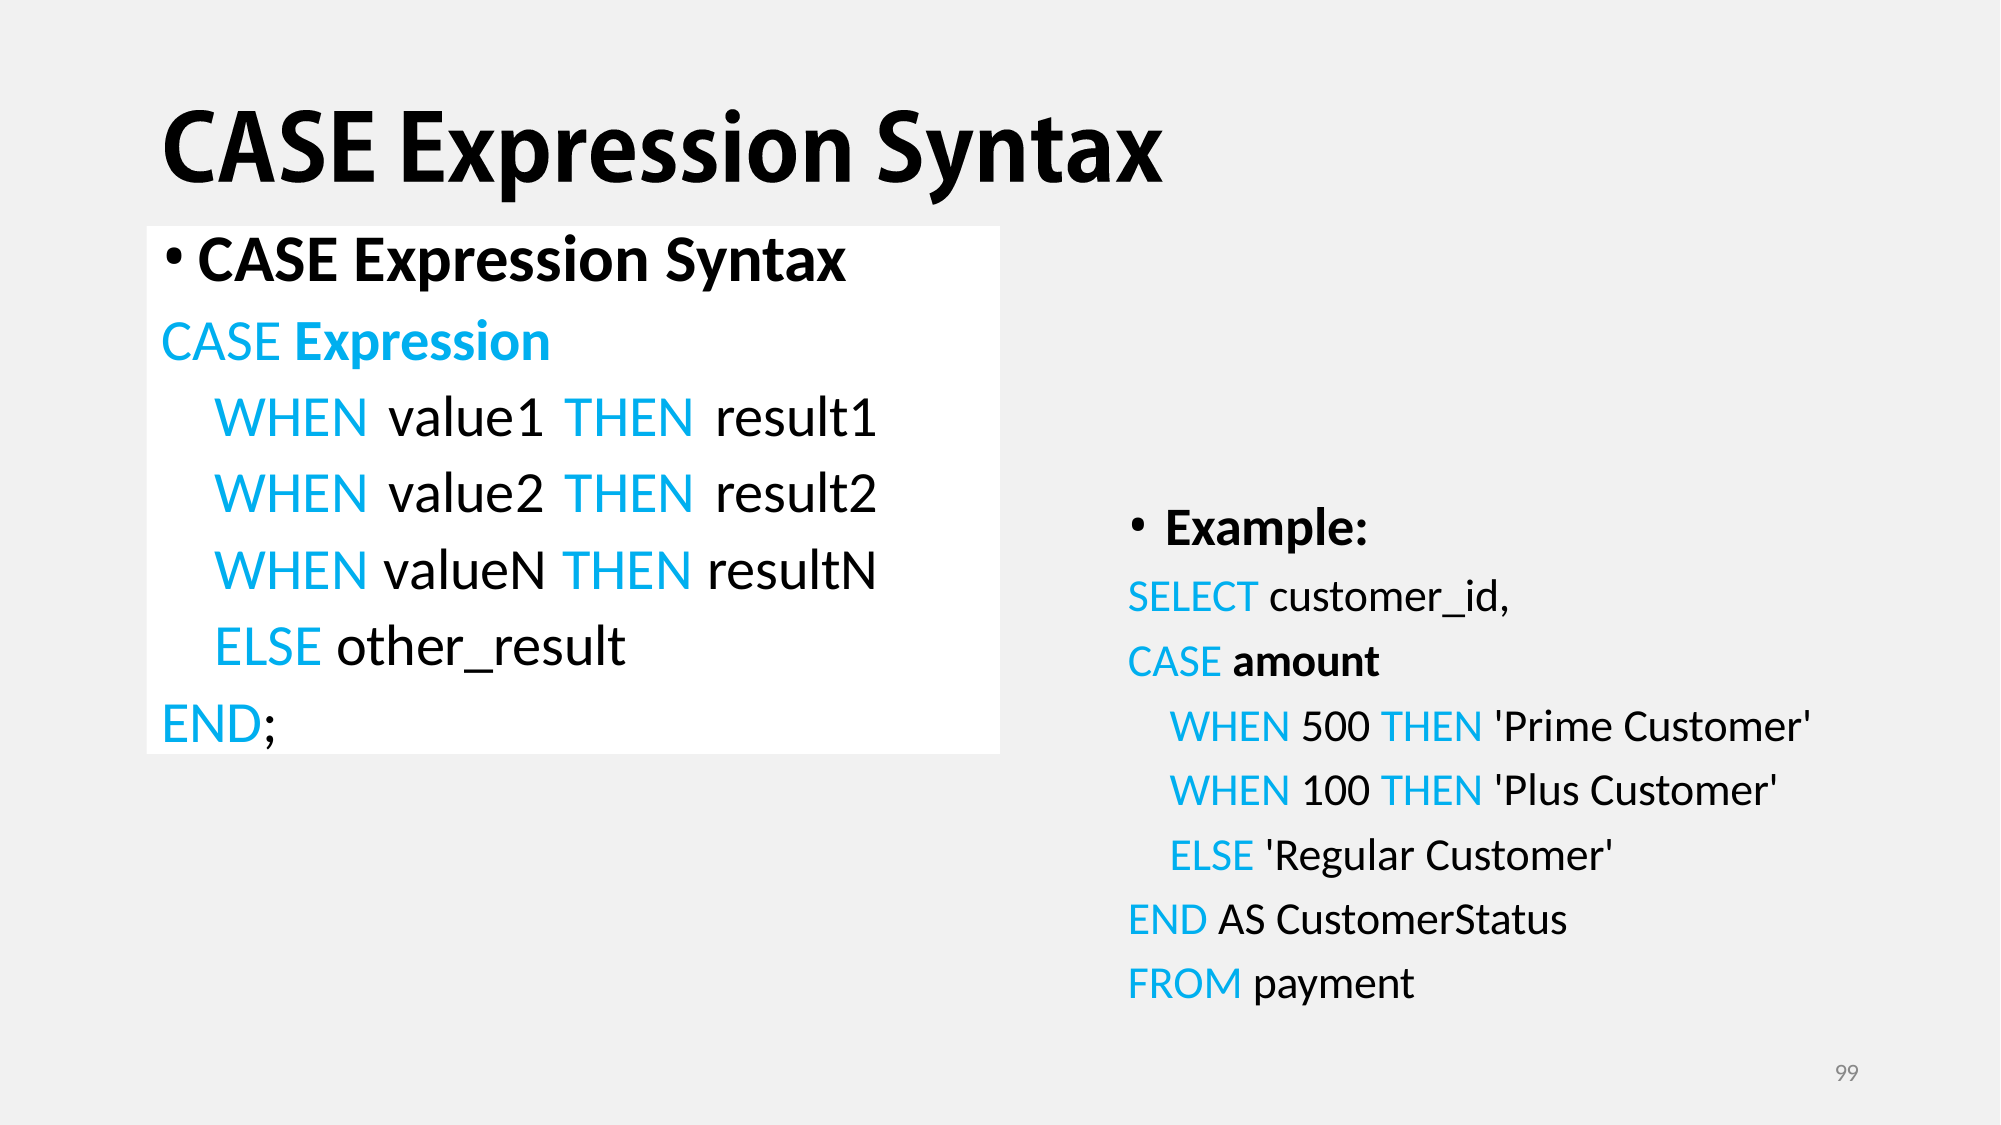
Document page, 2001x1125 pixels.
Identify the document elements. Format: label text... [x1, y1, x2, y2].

slide_number 99 [1802, 1060, 1875, 1100]
picture [161, 92, 1210, 209]
text_box CASE Expression Syntax CASE Expression WHEN value1 THEN result1 WHEN value2 THEN result2 WHEN valueN THEN resultN ELSE other_result END; [146, 226, 1000, 754]
text_box Example: SELECT customer_id, CASE amount WHEN 500 THEN 'Prime Customer' WHEN 100 THEN 'Plus Customer' ELSE 'Regular Customer' END AS CustomerStatus FROM payment [1125, 476, 1818, 1008]
